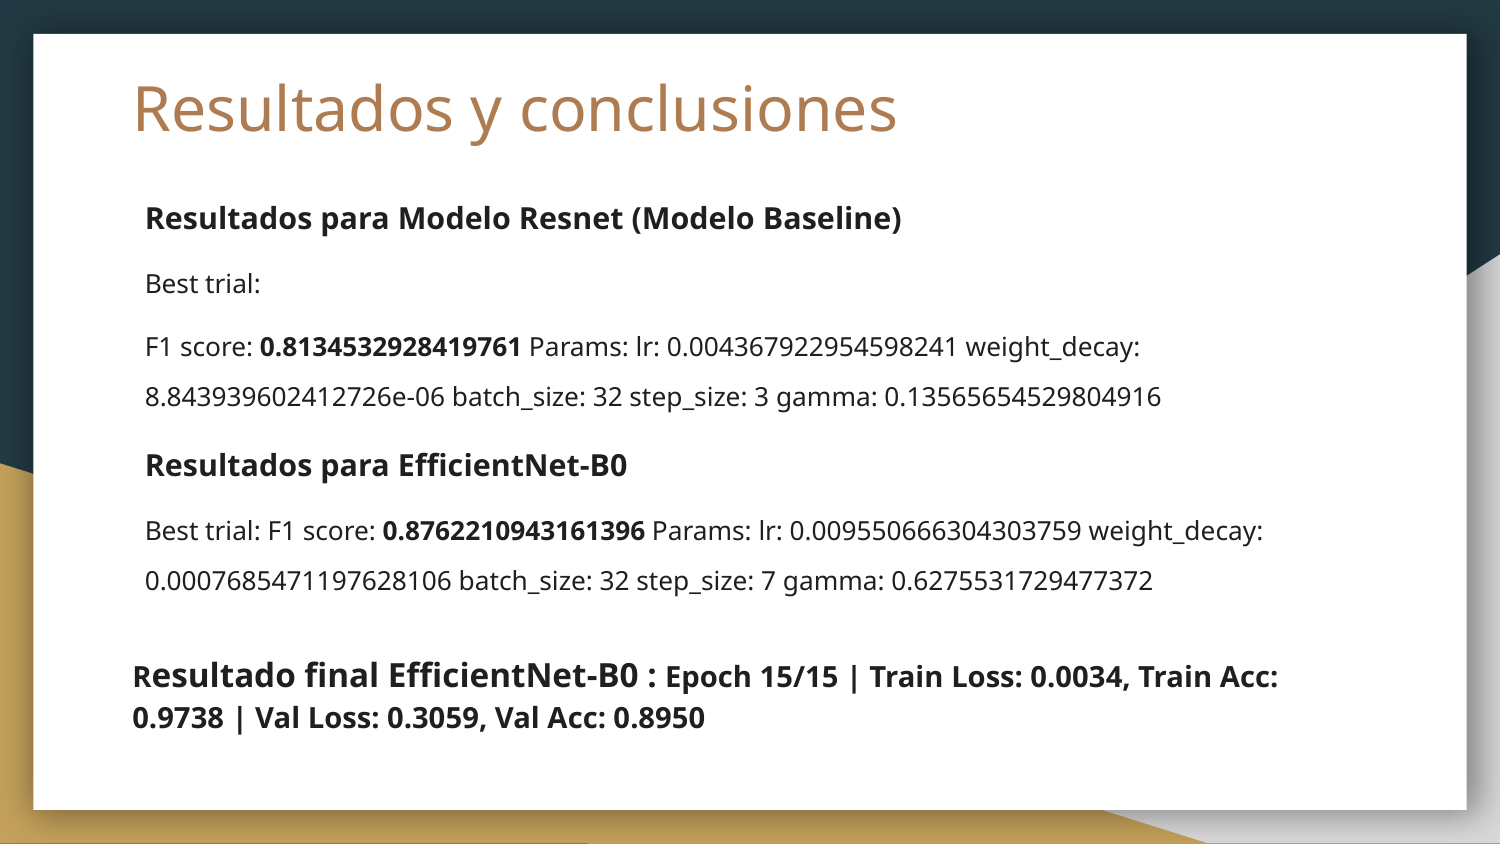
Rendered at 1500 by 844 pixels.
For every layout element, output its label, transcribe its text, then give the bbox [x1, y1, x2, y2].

list Resultados para Modelo Resnet (Modelo Baseline) Best trial: F1 score: 0.8134532928419761 Params: lr: 0.004367922954598241 weight_decay: 8.843939602412726e-06 batch_size: 32 step_size: 3 gamma: 0.13565654529804916 Resultados para EfficientNet-B0 Best trial: F1 score: 0.8762210943161396 Params: lr: 0.009550666304303759 weight_decay: 0.0007685471197628106 batch_size: 32 step_size: 7 gamma: 0.6275531729477372 Resultado final EfficientNet-B0 : Epoch 15/15 | Train Loss: 0.0034, Train Acc: 0.9738 | Val Loss: 0.3059, Val Acc: 0.8950 [117, 161, 1349, 564]
title Resultados y conclusiones [117, 53, 1349, 161]
